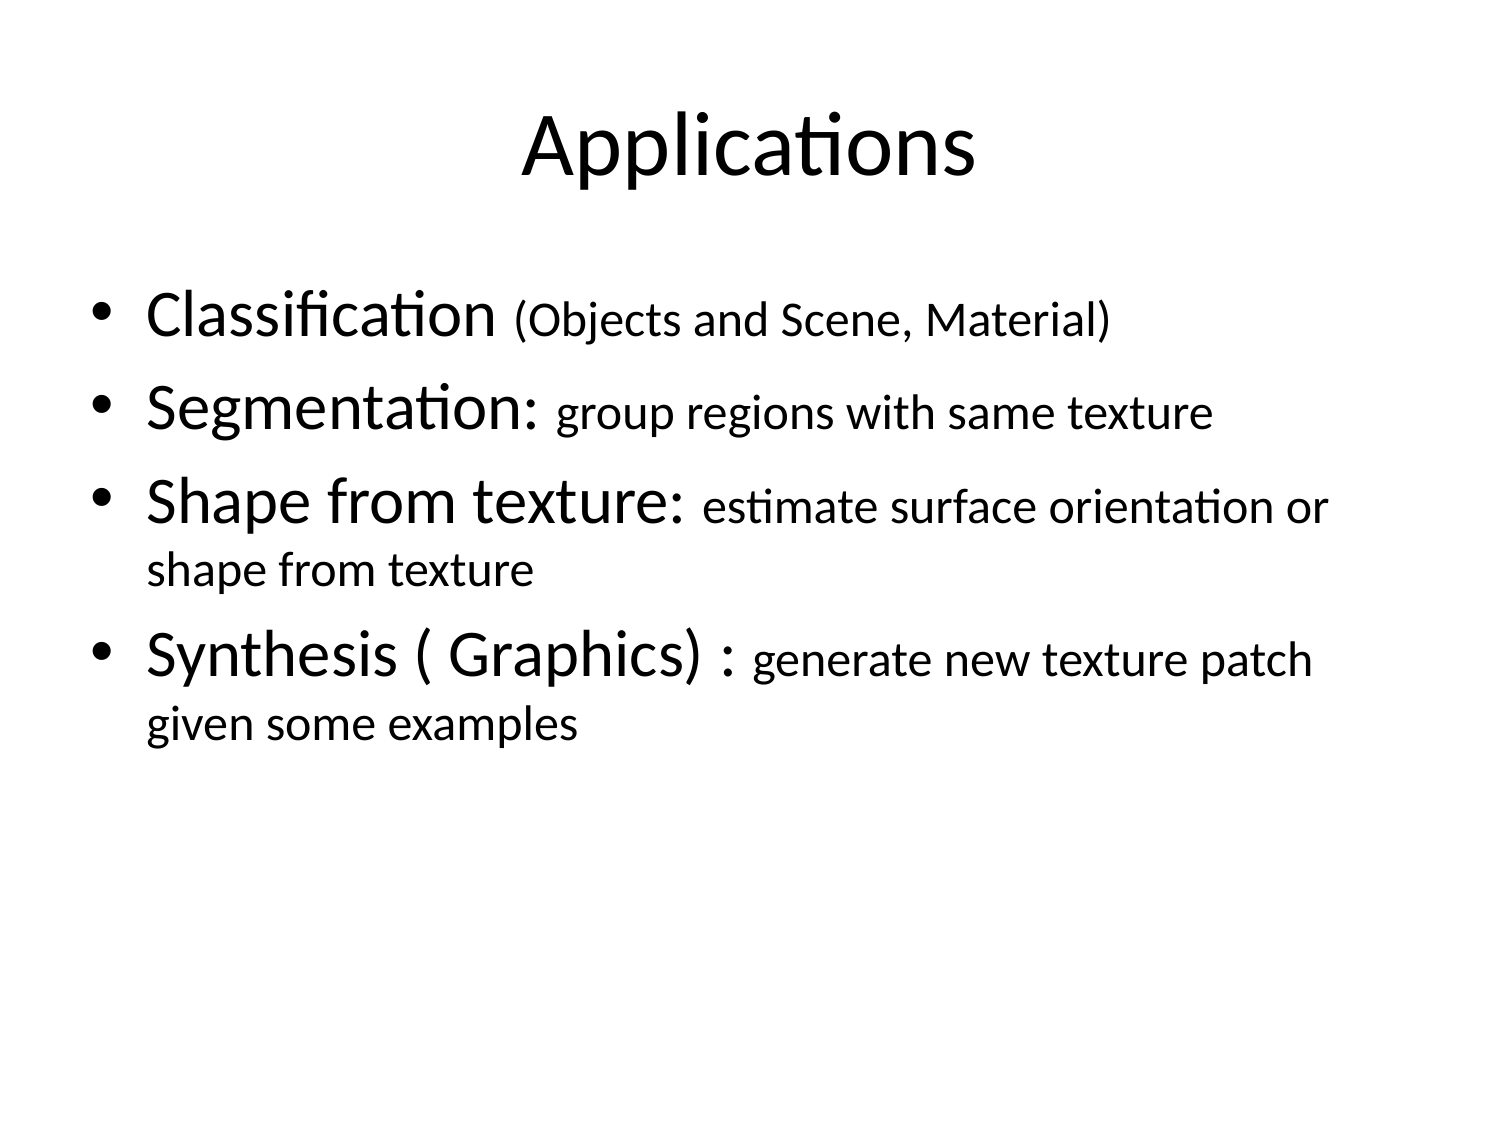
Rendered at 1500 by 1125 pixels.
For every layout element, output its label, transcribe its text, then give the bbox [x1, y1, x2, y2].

title Applications [75, 45, 1425, 233]
list Classification (Objects and Scene, Material) Segmentation: group regions with same texture Shape from texture: estimate surface orientation or shape from texture Synthesis ( Graphics) : generate new texture patch given some examples [75, 262, 1425, 1005]
